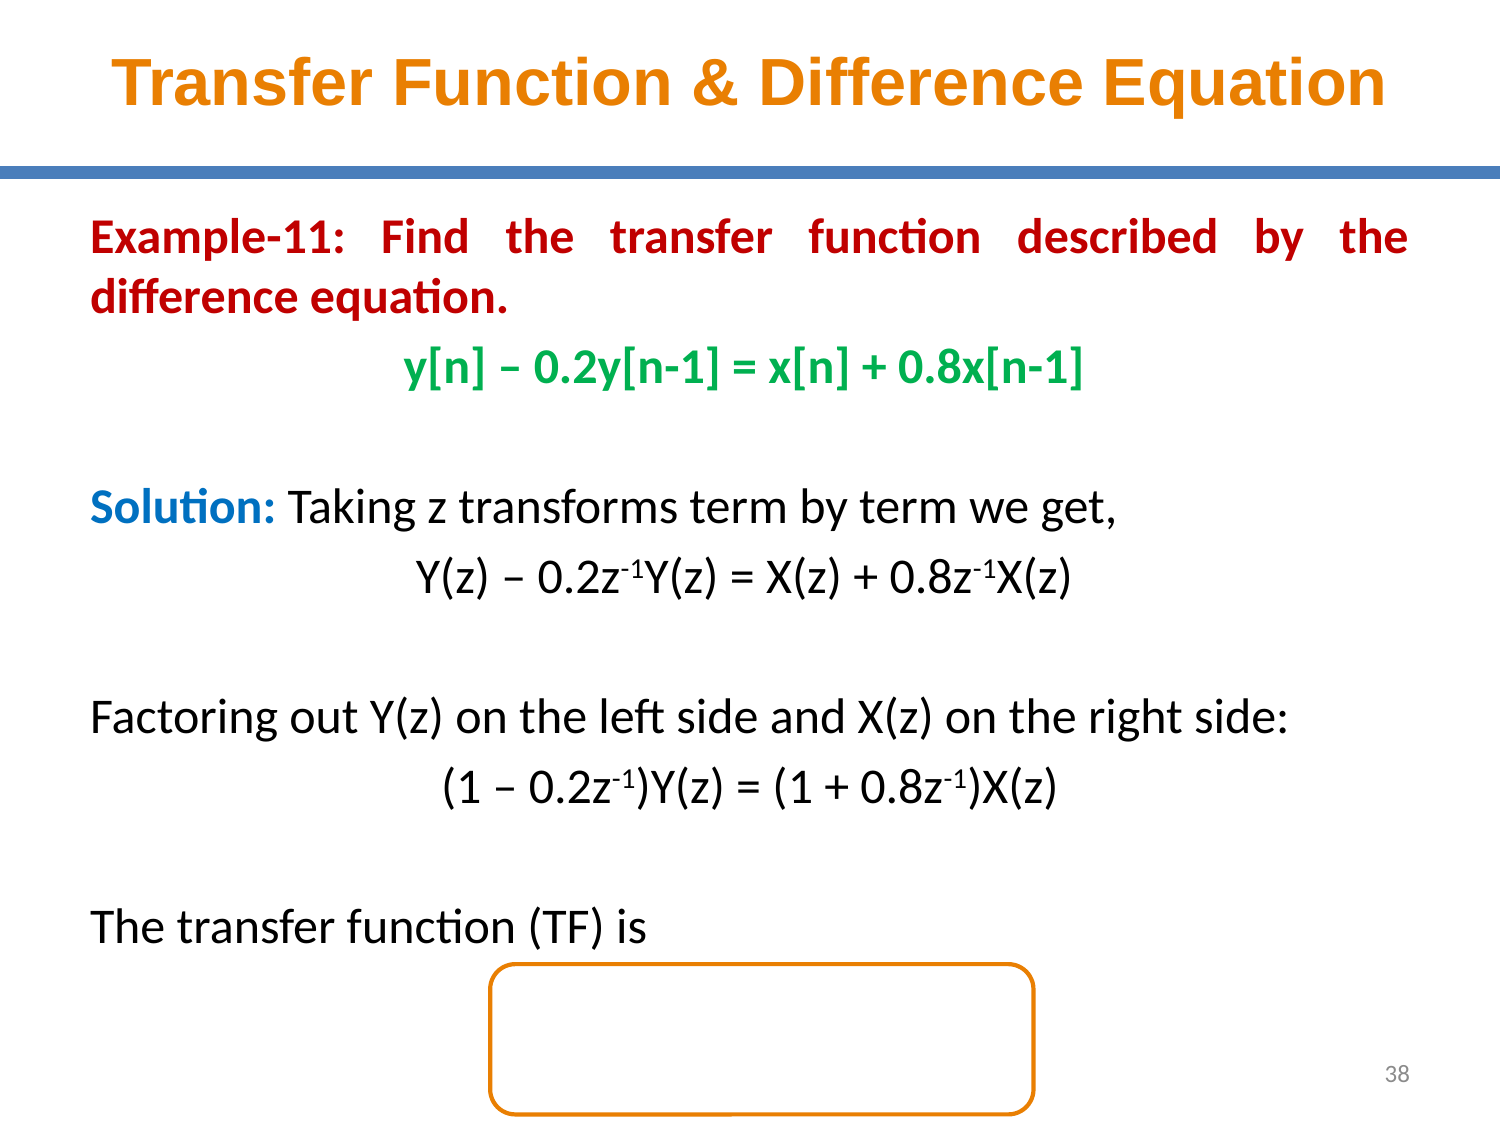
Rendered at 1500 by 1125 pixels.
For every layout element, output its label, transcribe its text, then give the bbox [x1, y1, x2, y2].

slide_number 38 [1364, 1042, 1425, 1103]
text_box [488, 962, 1036, 1117]
title Transfer Function & Difference Equation [75, 30, 1425, 161]
